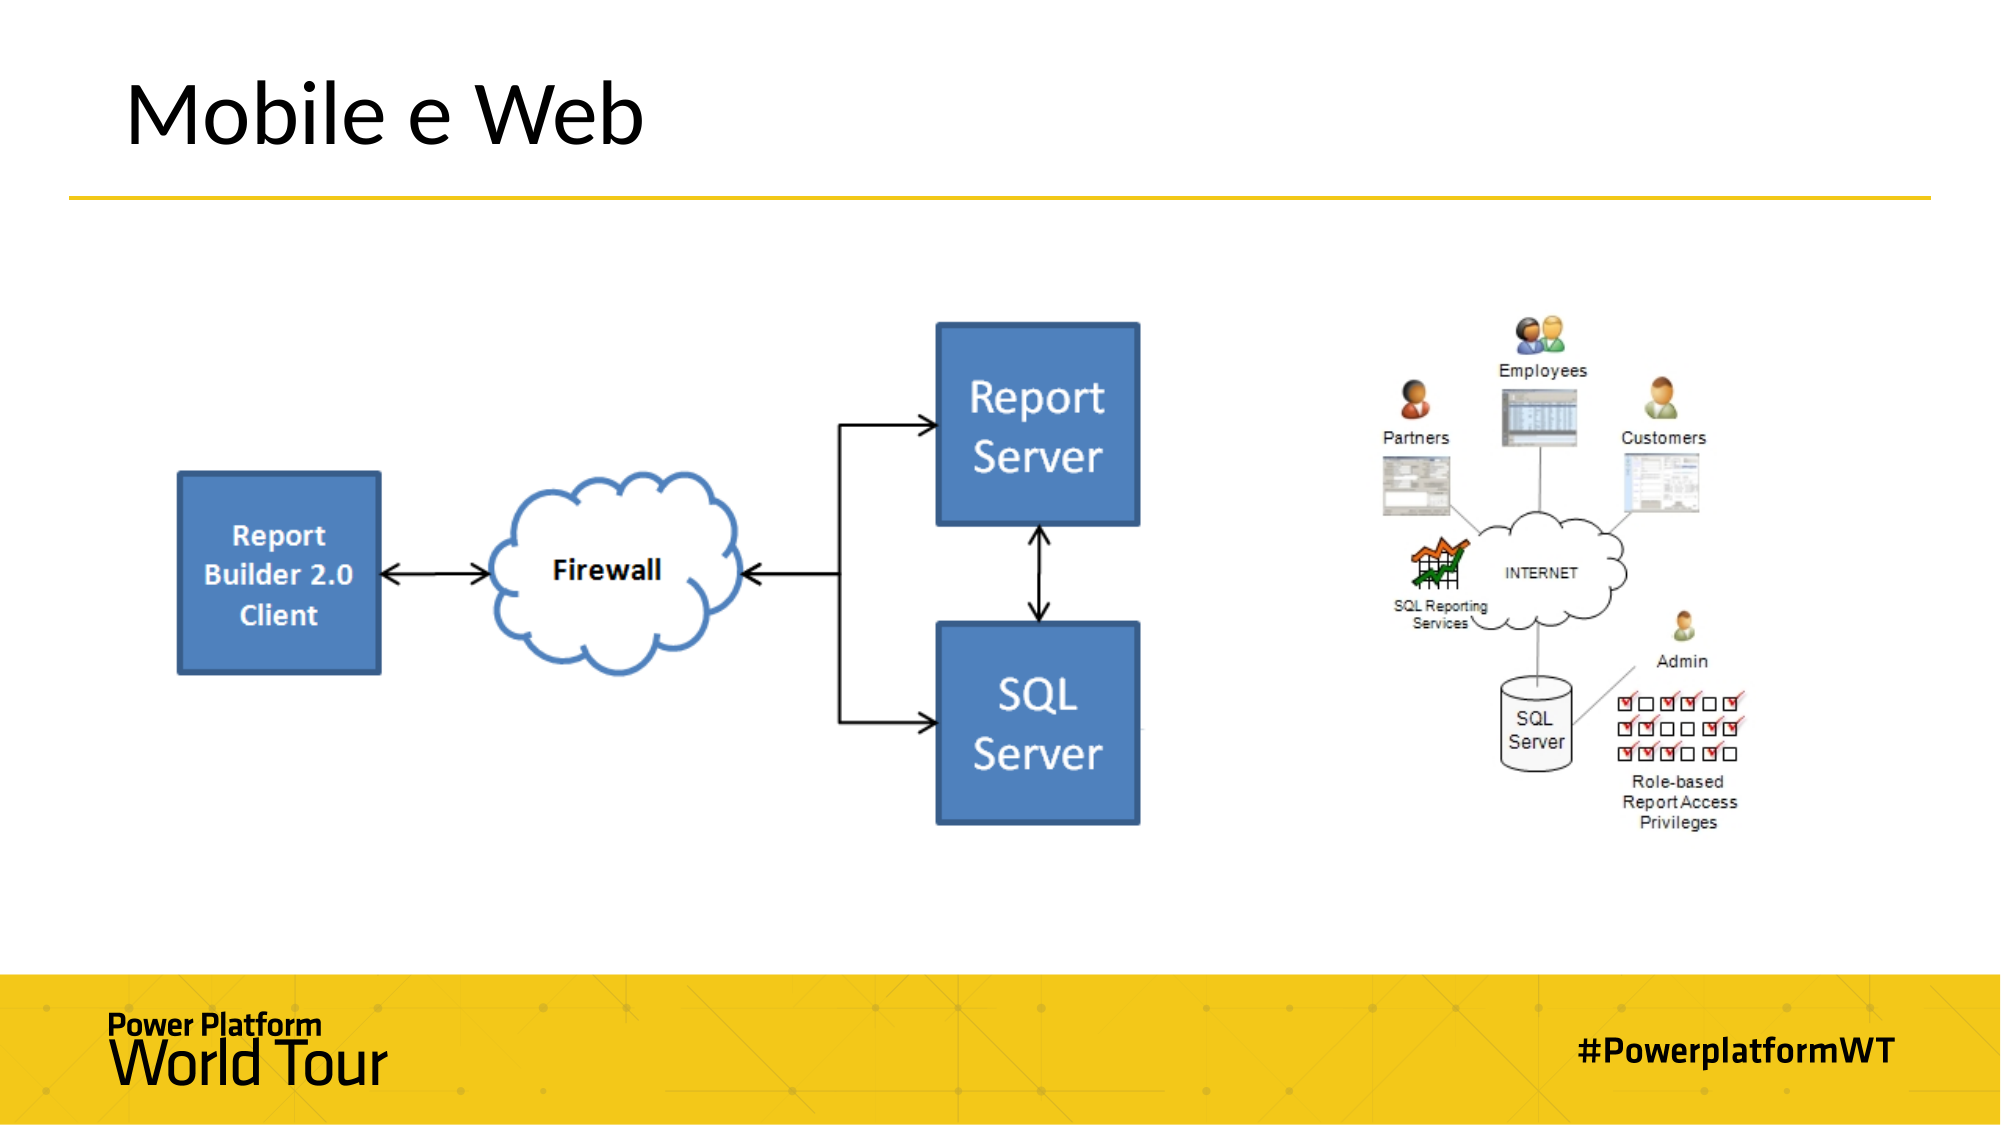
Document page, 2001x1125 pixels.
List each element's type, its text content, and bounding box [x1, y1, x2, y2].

picture [0, 0, 2001, 1125]
title Mobile e Web [109, 32, 1893, 199]
